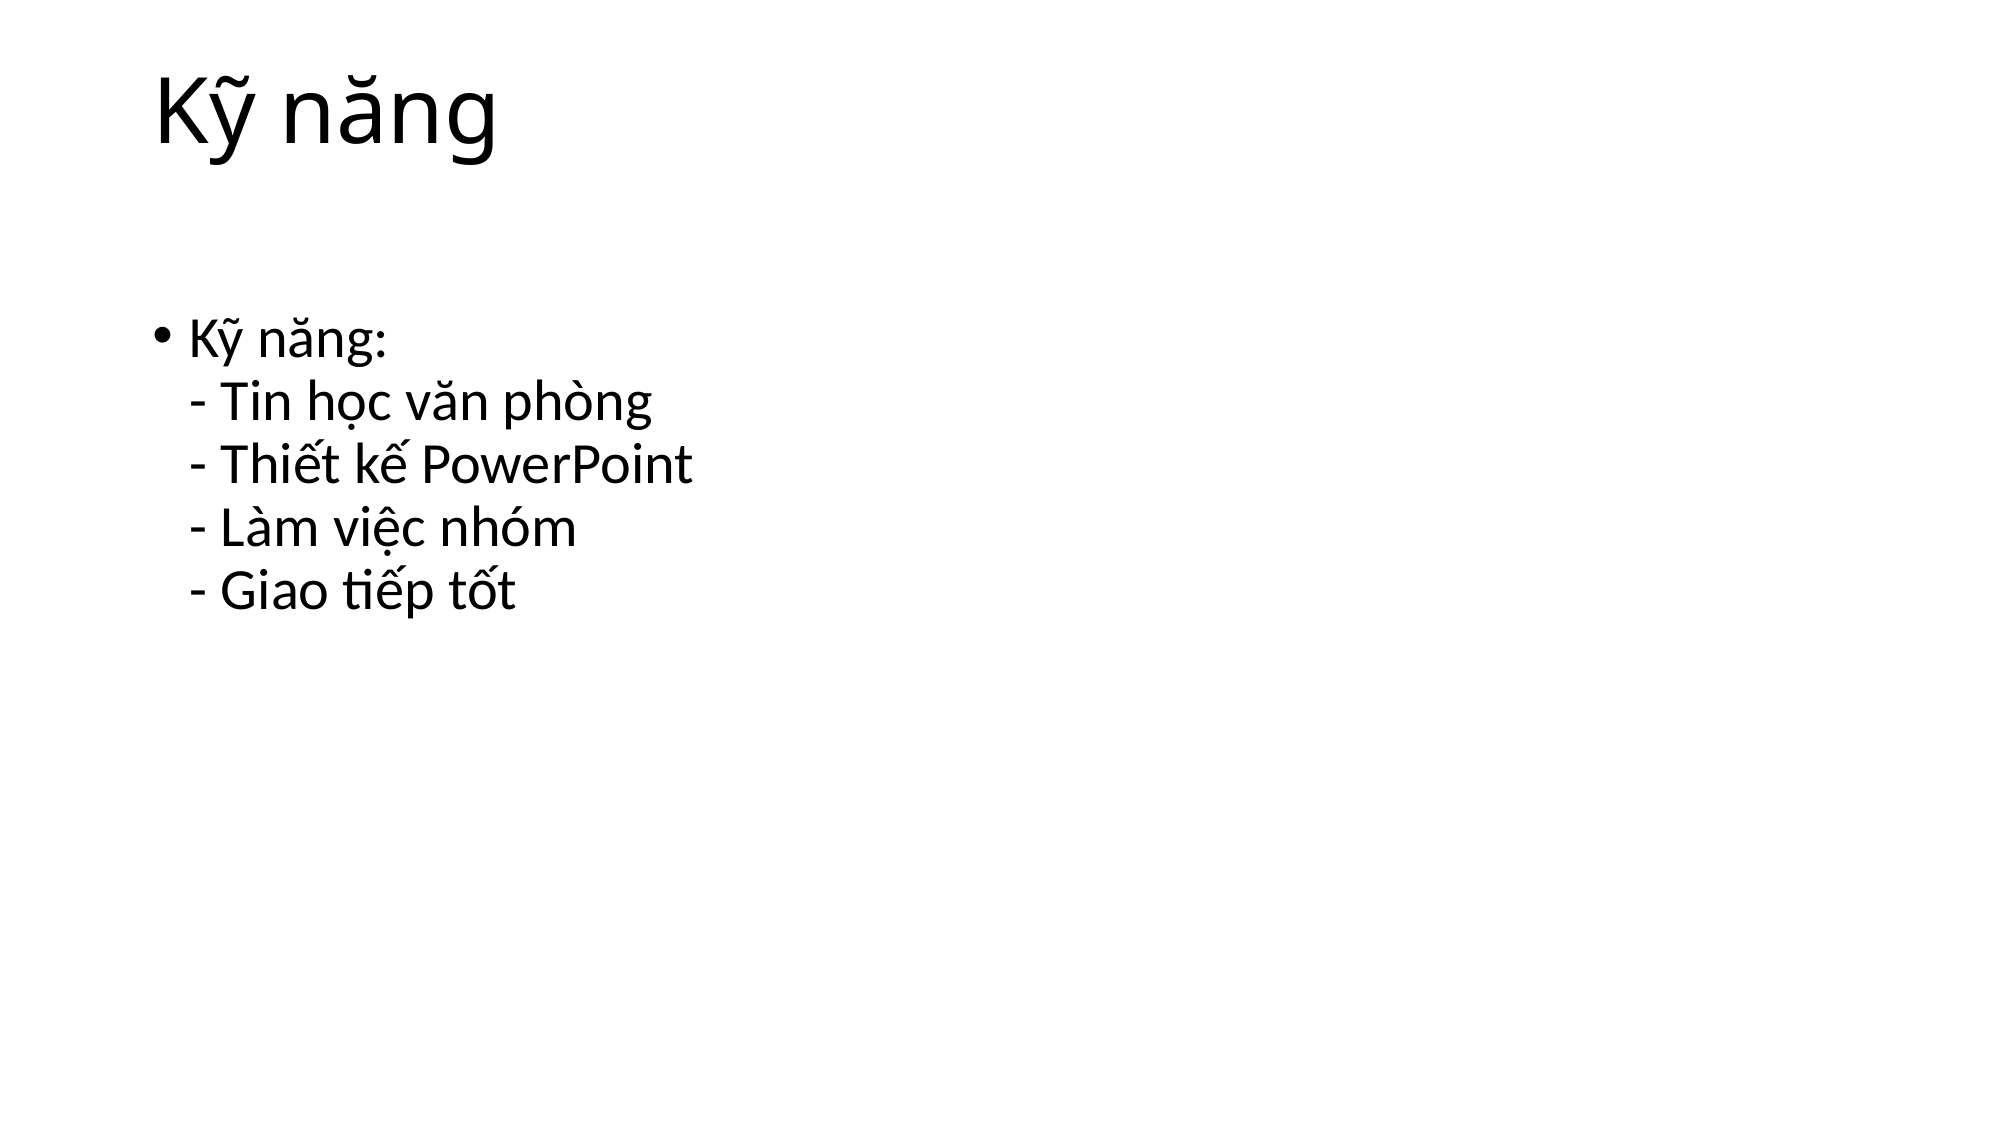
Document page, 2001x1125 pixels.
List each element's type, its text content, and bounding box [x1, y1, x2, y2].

list Kỹ năng: - Tin học văn phòng - Thiết kế PowerPoint - Làm việc nhóm - Giao tiếp tốt [137, 299, 1863, 1014]
title Kỹ năng [137, 59, 1863, 278]
